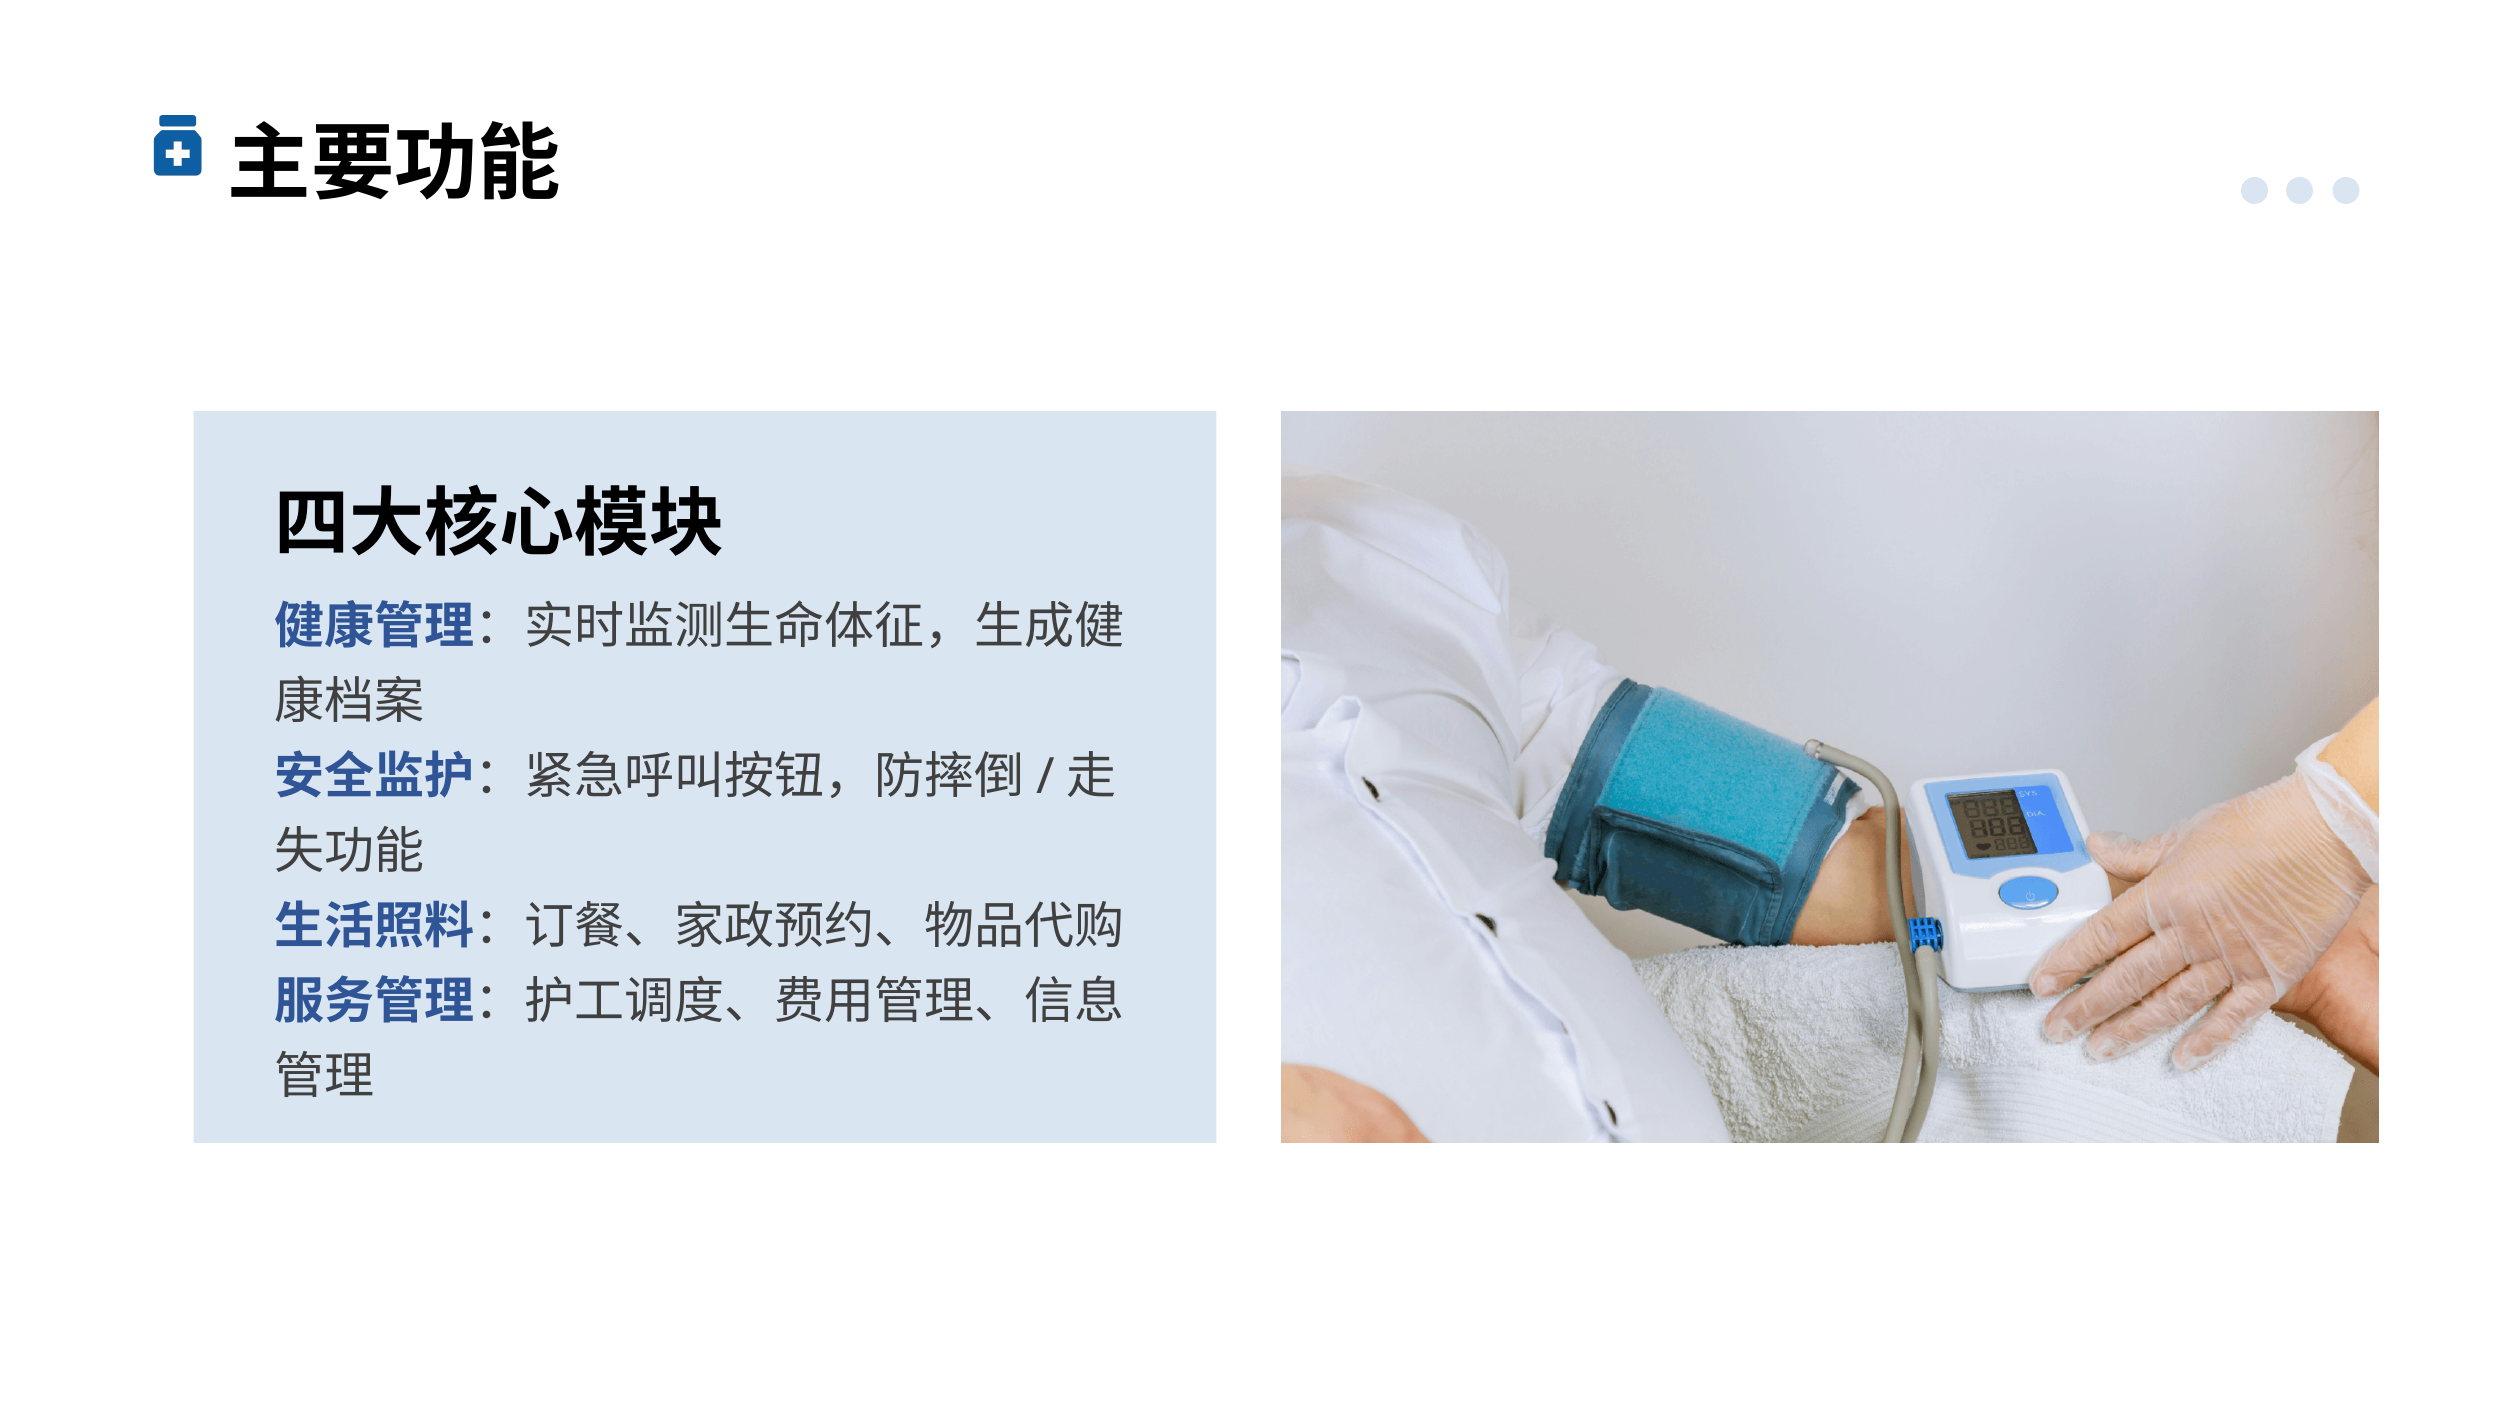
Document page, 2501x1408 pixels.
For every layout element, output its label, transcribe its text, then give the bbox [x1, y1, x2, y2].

text_box 健康管理：实时监测生命体征，生成健康档案 安全监护：紧急呼叫按钮，防摔倒/走失功能 生活照料：订餐、家政预约、物品代购 服务管理：护工调度、费用管理、信息管理 [274, 578, 1137, 1107]
picture [1280, 410, 2380, 1143]
picture [127, 74, 228, 216]
text_box [193, 411, 1217, 1143]
text_box 主要功能 [228, 76, 2369, 216]
text_box 四大核心模块 [274, 475, 1137, 542]
